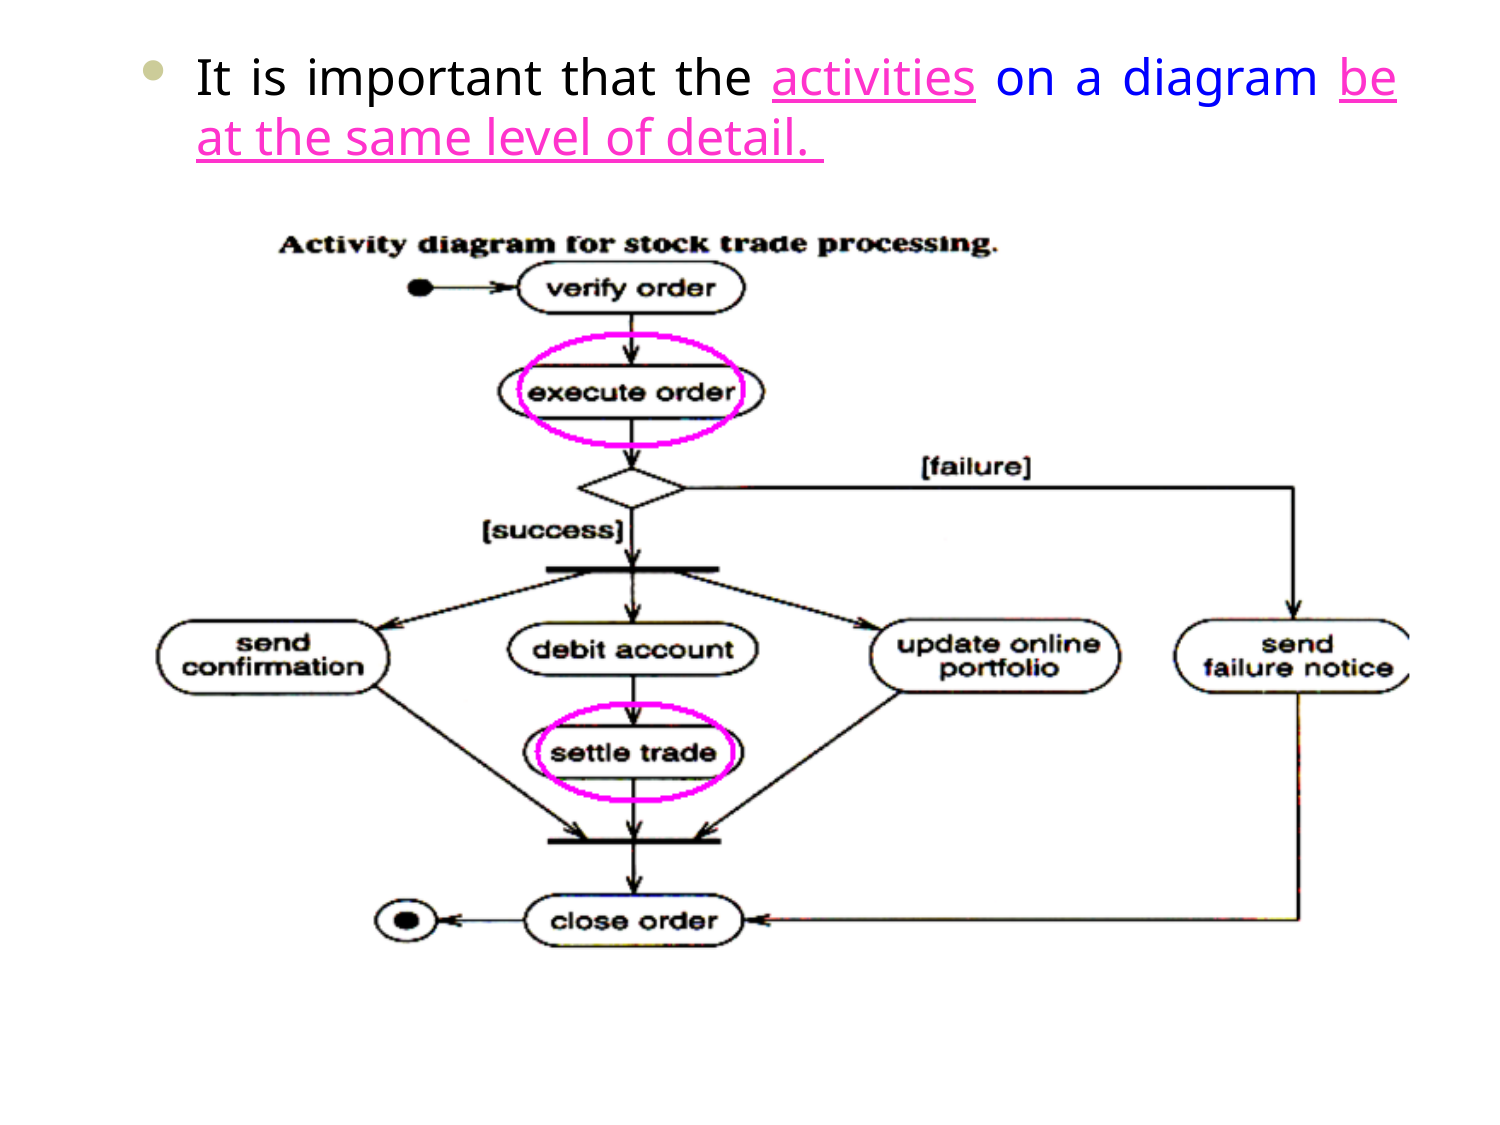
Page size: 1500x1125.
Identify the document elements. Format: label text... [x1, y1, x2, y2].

list It is important that the activities on a diagram be at the same level of detail. [125, 37, 1413, 988]
picture [137, 199, 1413, 963]
